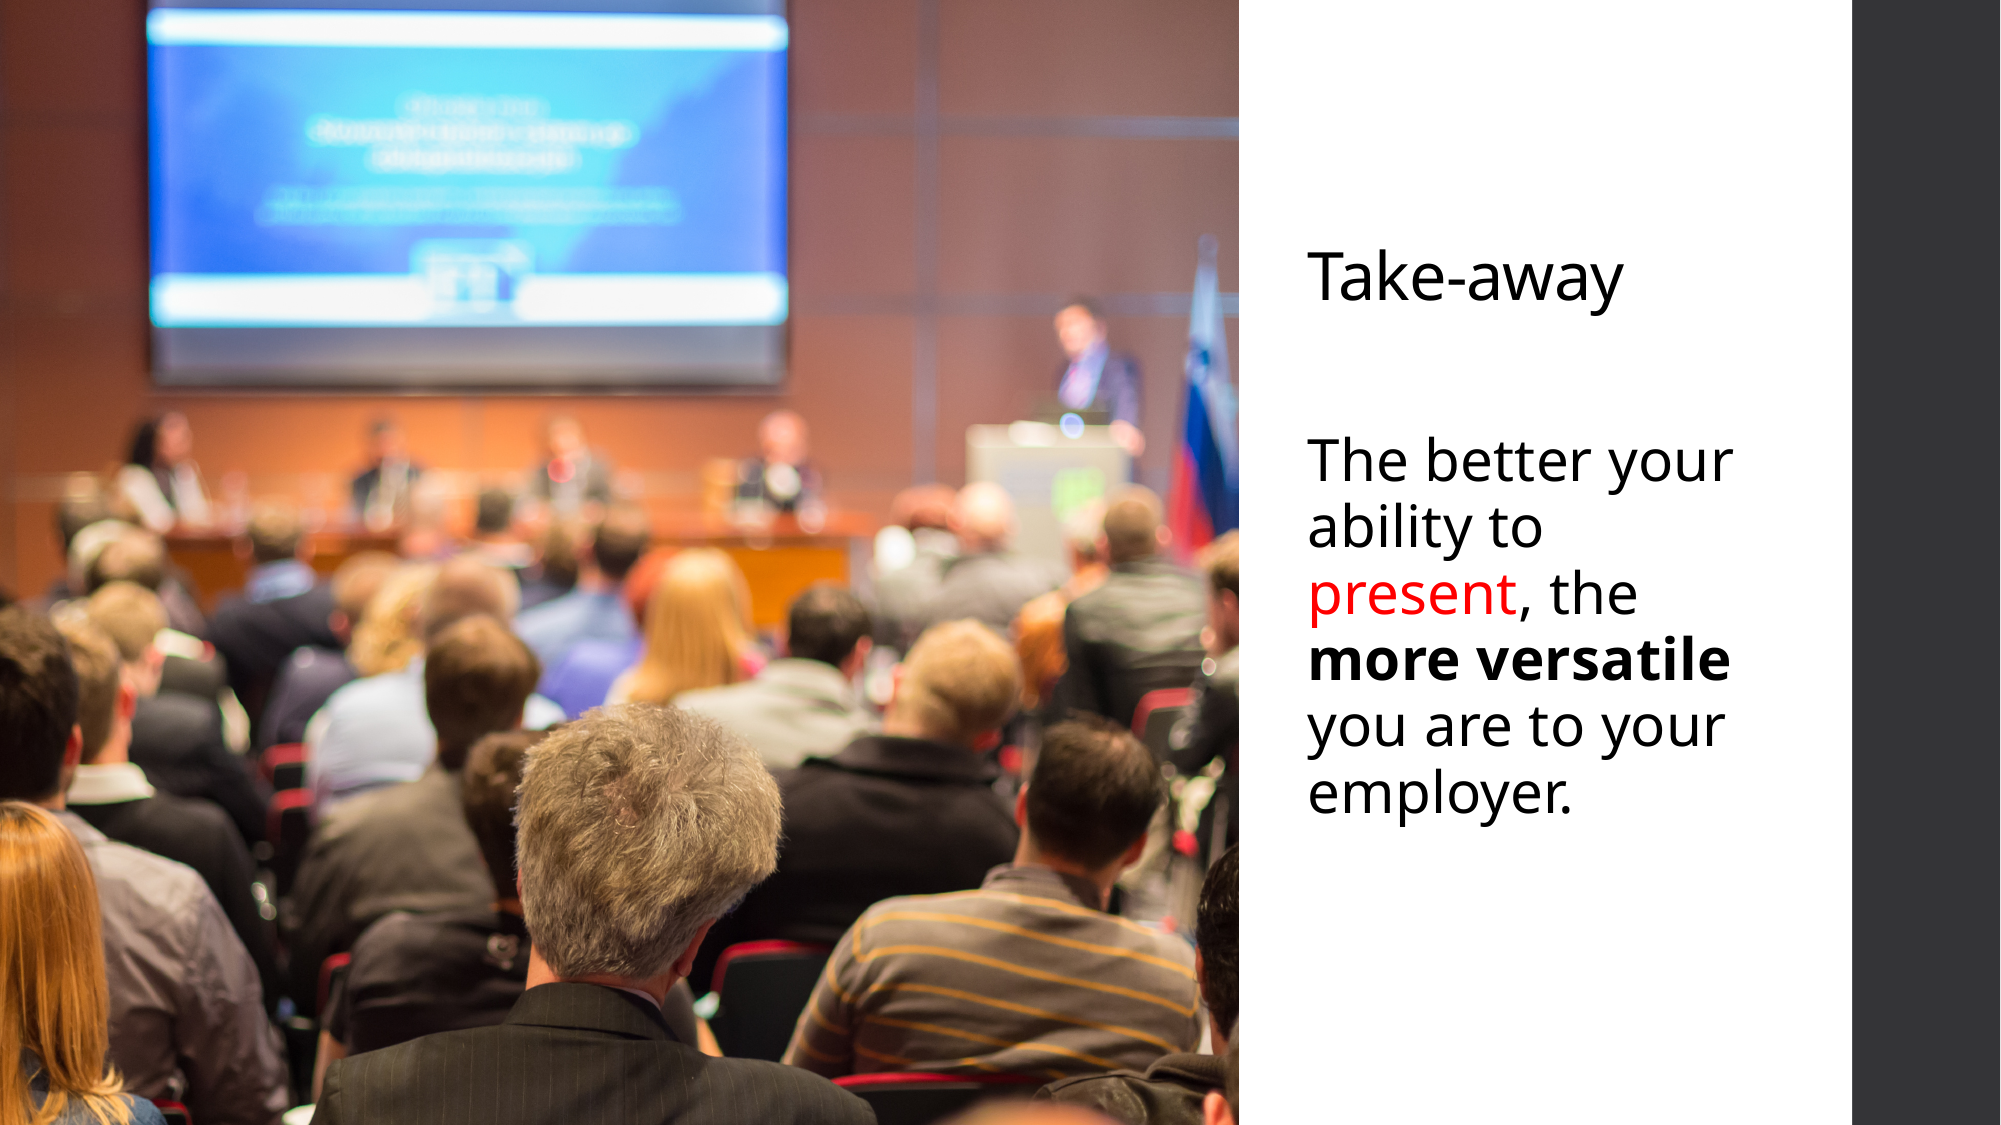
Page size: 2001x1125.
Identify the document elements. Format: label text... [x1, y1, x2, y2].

picture [0, 0, 1240, 1125]
title Take-away [1292, 104, 1797, 317]
list The better your ability to present, the more versatile you are to your employer. [1292, 317, 1797, 1014]
text_box [1851, 0, 2000, 1125]
